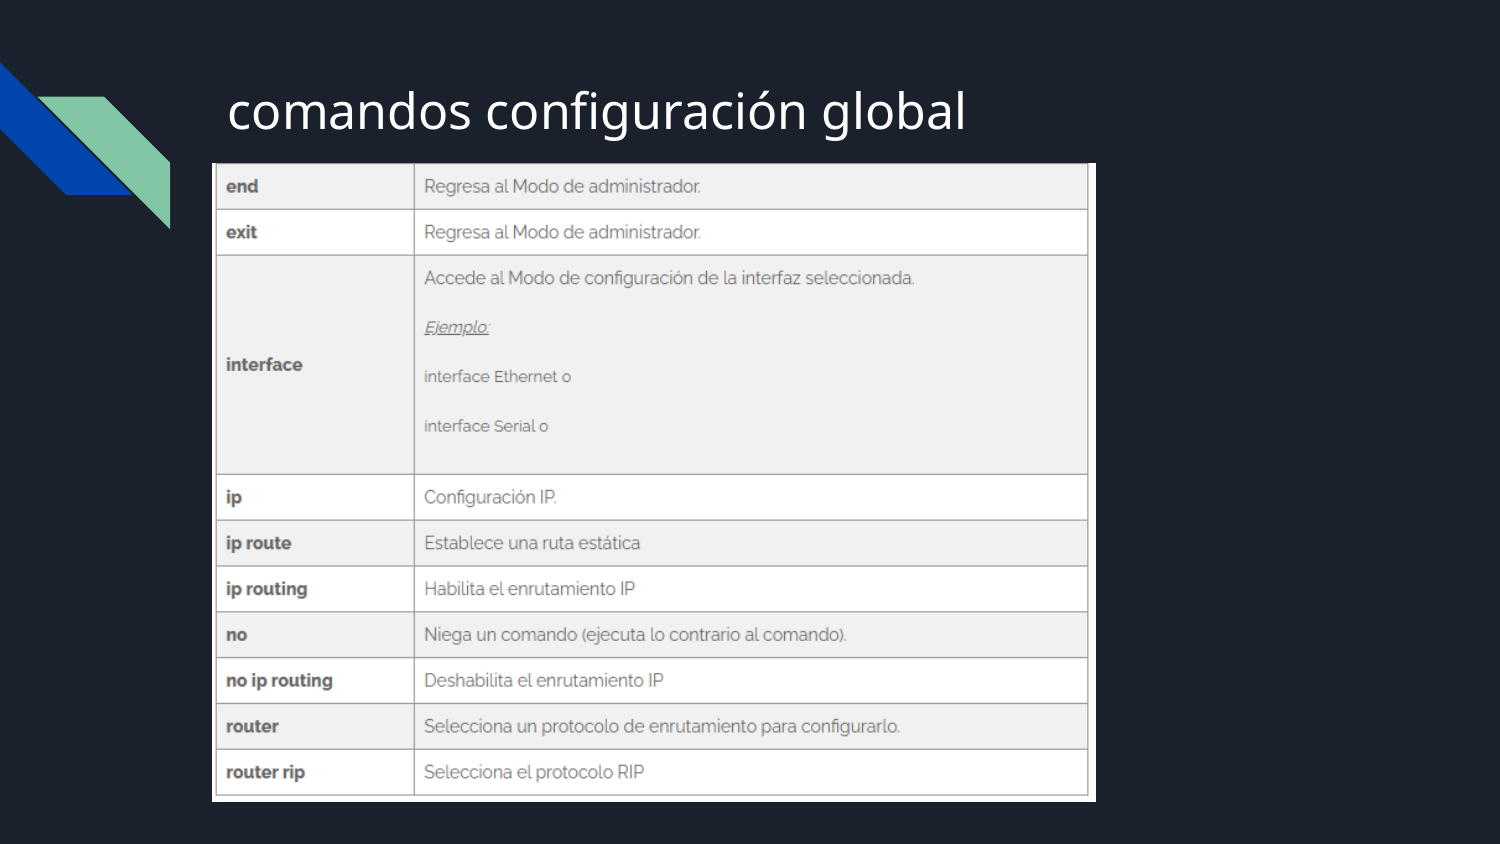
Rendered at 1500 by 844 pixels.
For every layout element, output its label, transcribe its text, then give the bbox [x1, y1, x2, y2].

title comandos configuración global [212, 64, 1334, 202]
picture [212, 162, 1096, 802]
